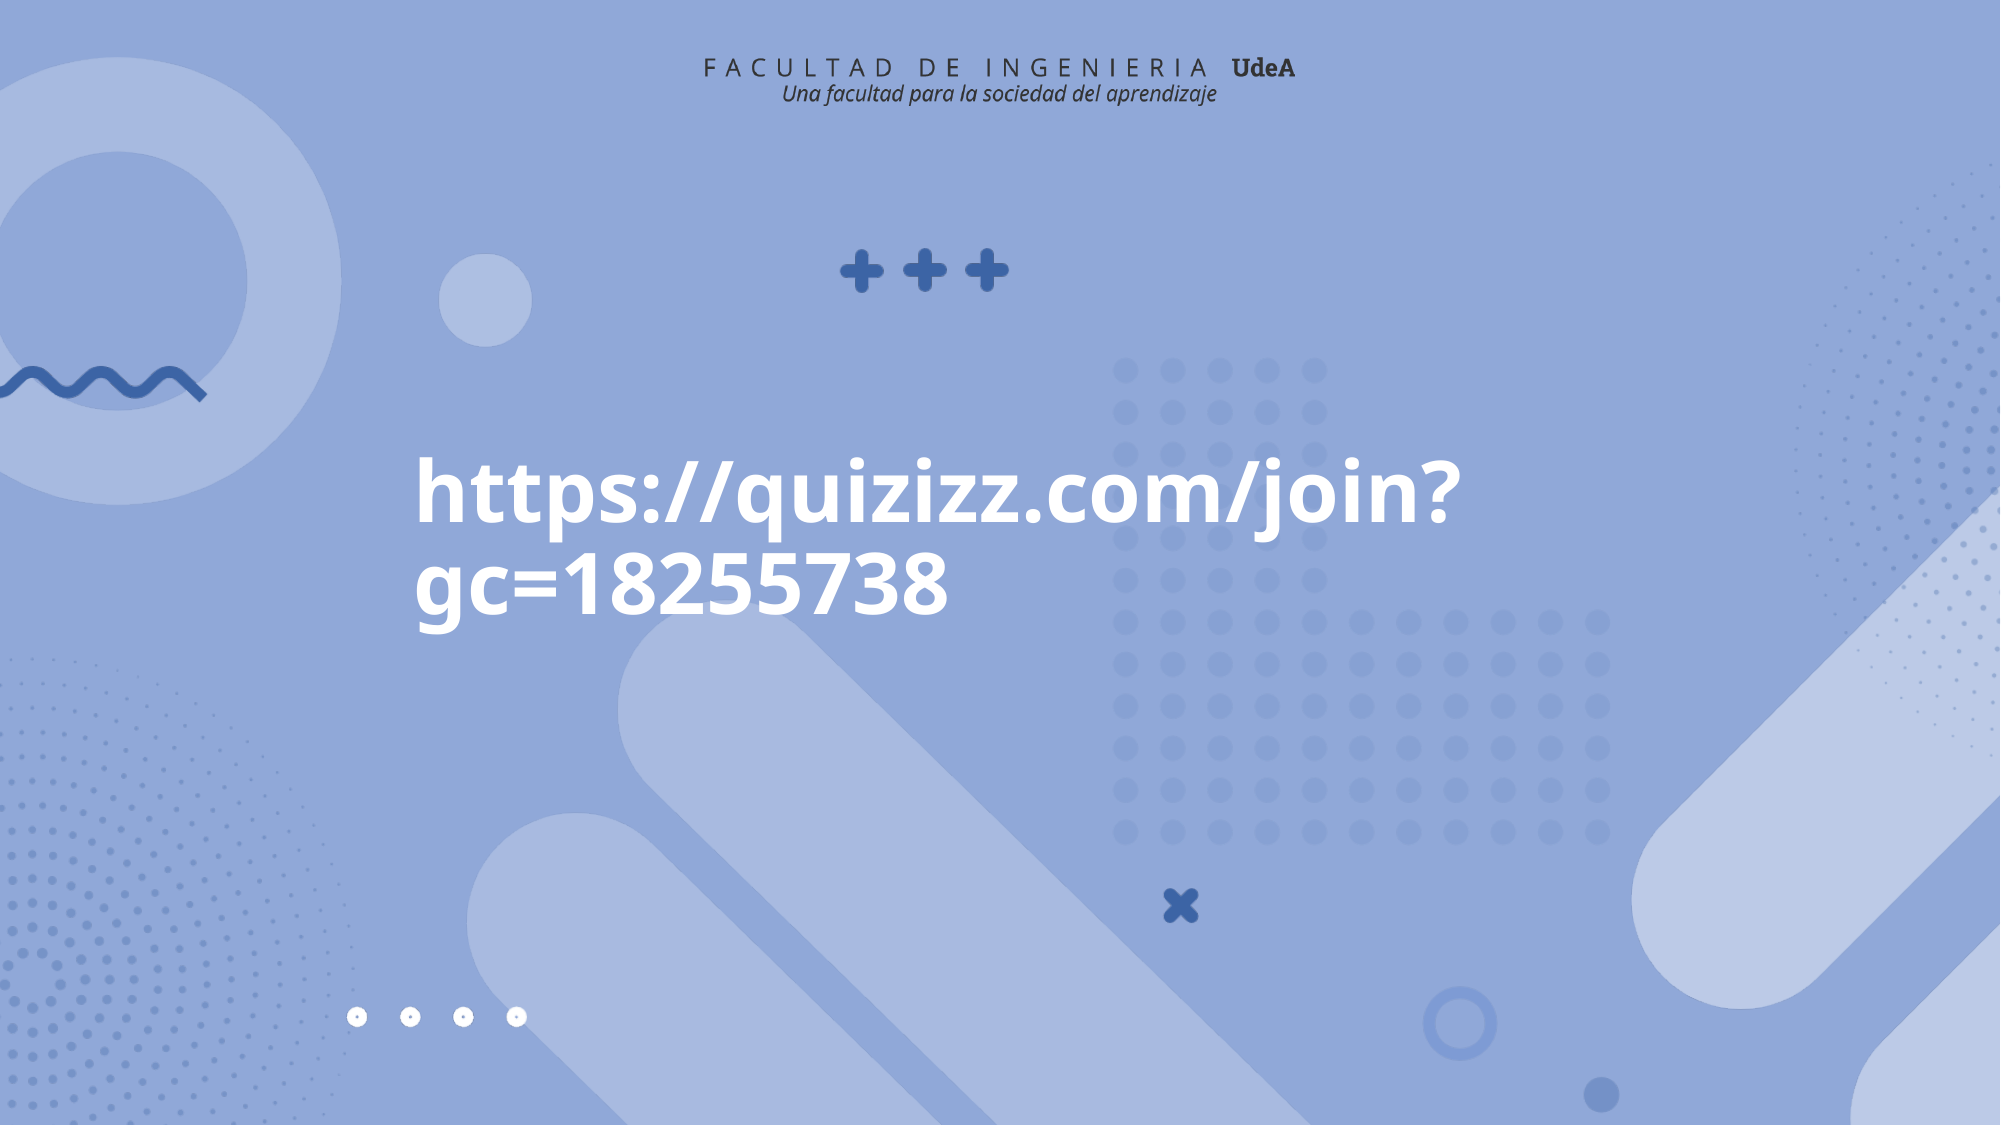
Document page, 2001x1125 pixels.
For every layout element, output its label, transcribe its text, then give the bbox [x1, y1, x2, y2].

picture [0, 57, 2001, 1125]
title https://quizizz.com/join?gc=18255738 [399, 440, 1747, 641]
